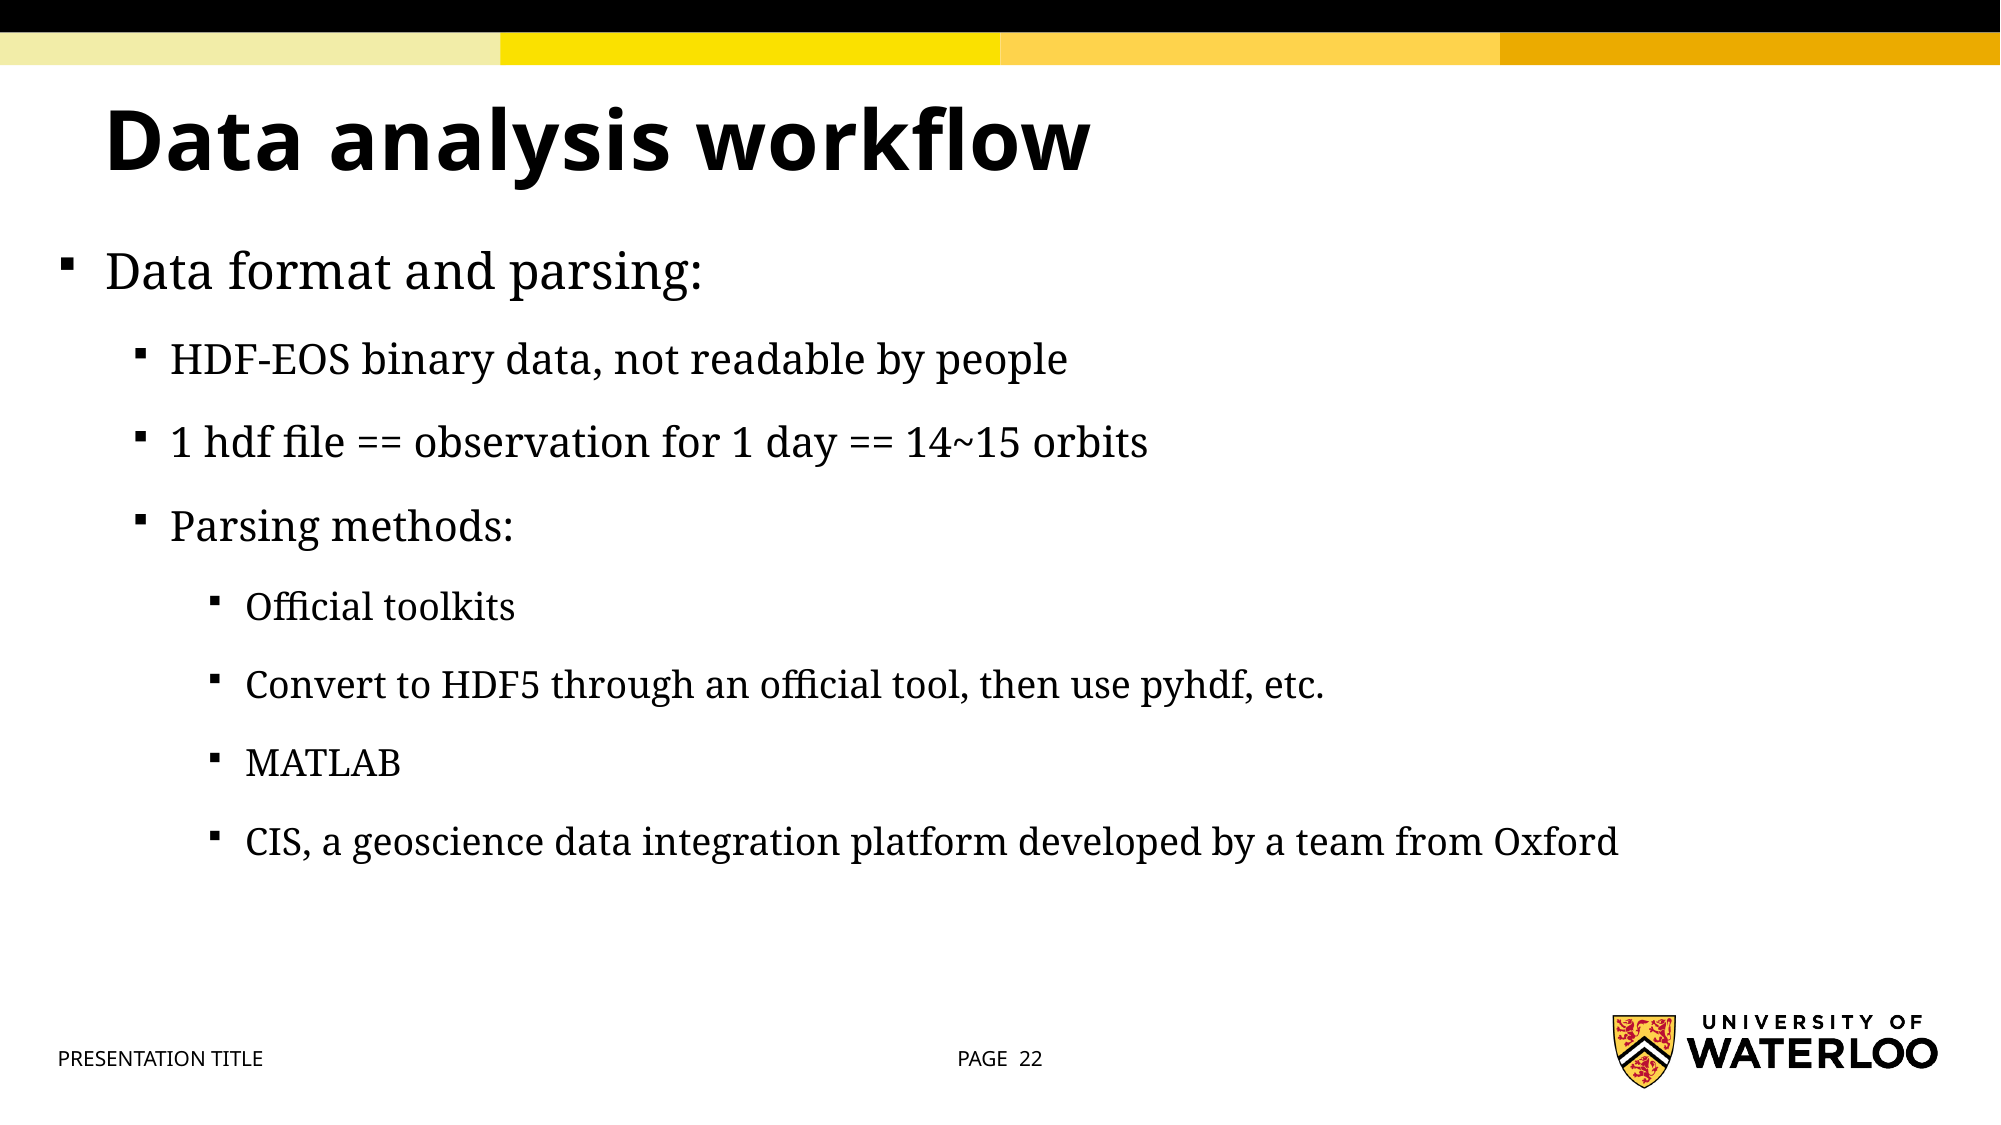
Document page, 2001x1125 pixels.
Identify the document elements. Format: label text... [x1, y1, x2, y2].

picture [1549, 962, 2000, 1125]
title Data analysis workflow [42, 71, 1941, 219]
list Data format and parsing: HDF-EOS binary data, not readable by people 1 hdf file == observation for 1 day == 14~15 orbits Parsing methods: Official toolkits Convert to HDF5 through an official tool, then use pyhdf, etc. MATLAB CIS, a geoscience data integration platform developed by a team from Oxford [42, 231, 1941, 986]
slide_number PAGE [916, 1039, 1084, 1081]
footer PRESENTATION TITLE [42, 1039, 900, 1081]
